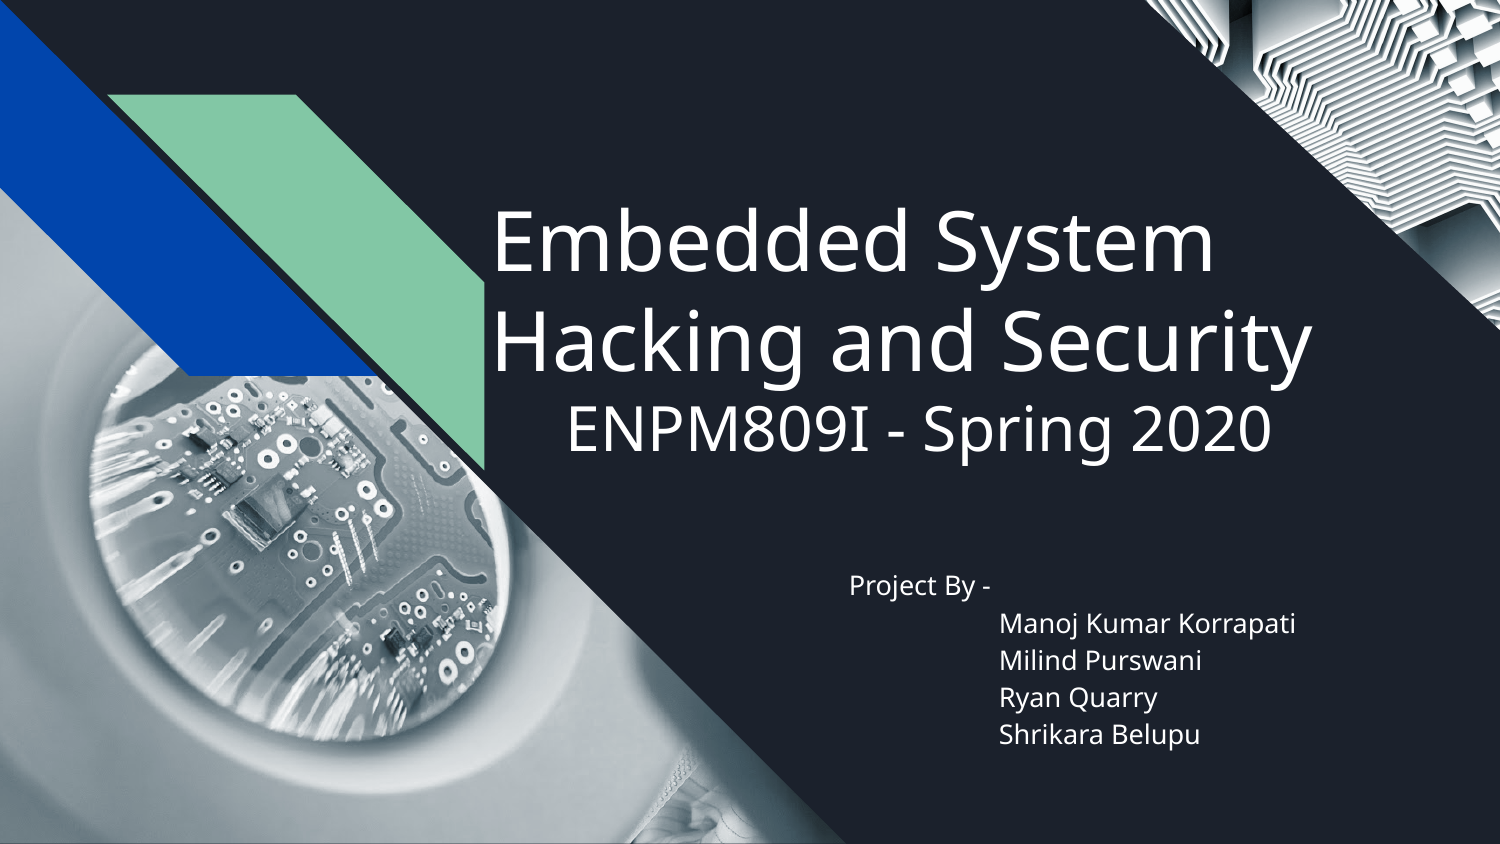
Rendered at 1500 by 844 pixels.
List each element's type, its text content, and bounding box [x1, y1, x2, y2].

subtitle Project By - Manoj Kumar Korrapati Milind Purswani Ryan Quarry Shrikara Belupu [833, 548, 1404, 803]
picture [0, 189, 847, 844]
picture [1144, 0, 1500, 331]
title Embedded System Hacking and Security ENPM809I - Spring 2020 [475, 173, 1404, 518]
